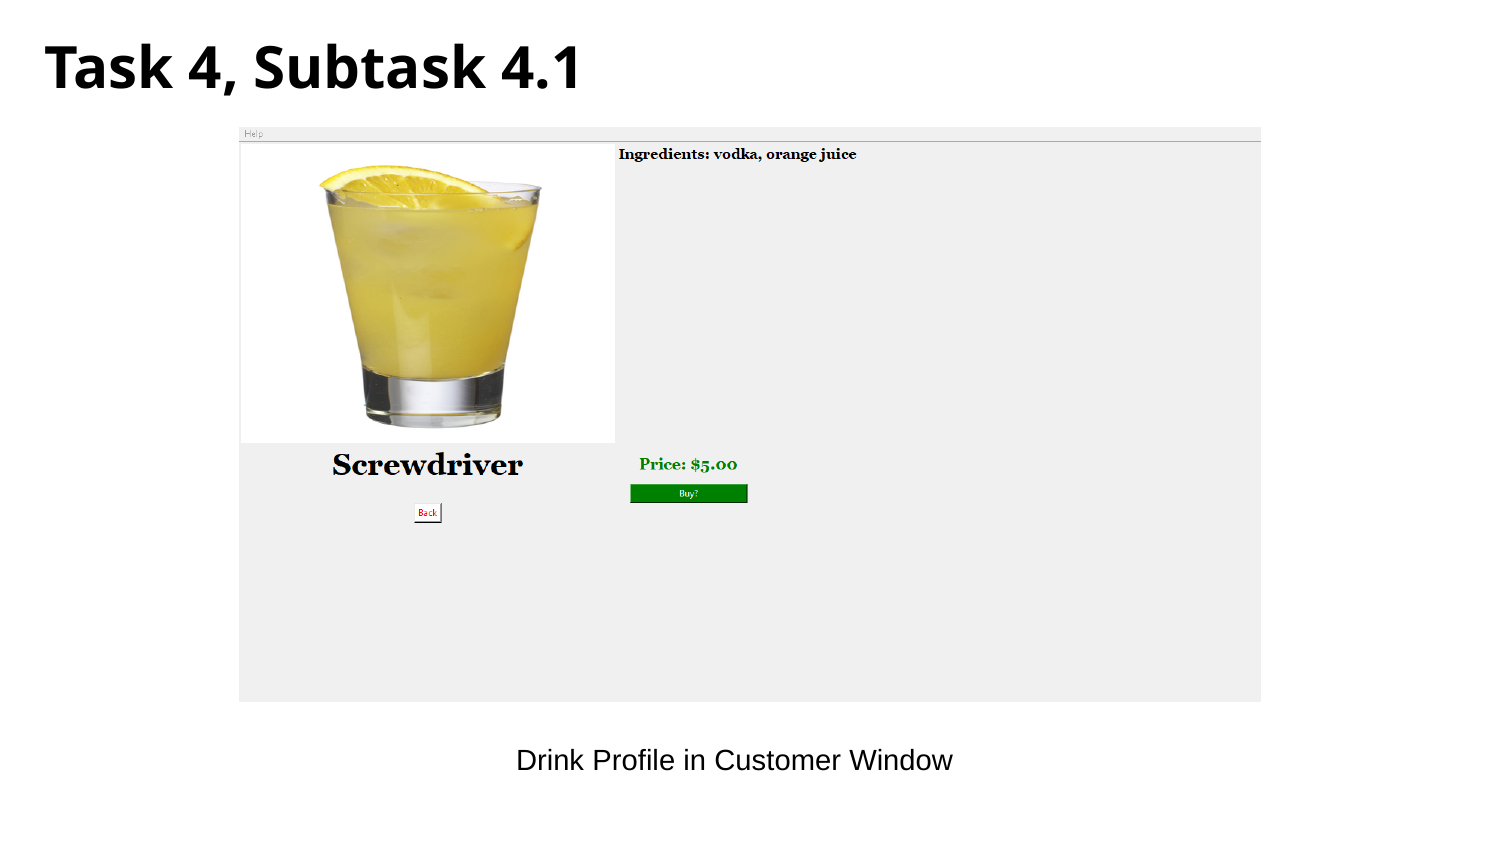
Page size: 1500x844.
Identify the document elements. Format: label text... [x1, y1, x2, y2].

picture [239, 127, 1261, 702]
title Task 4, Subtask 4.1 [29, 14, 698, 103]
text_box Drink Profile in Customer Window [501, 726, 1032, 777]
